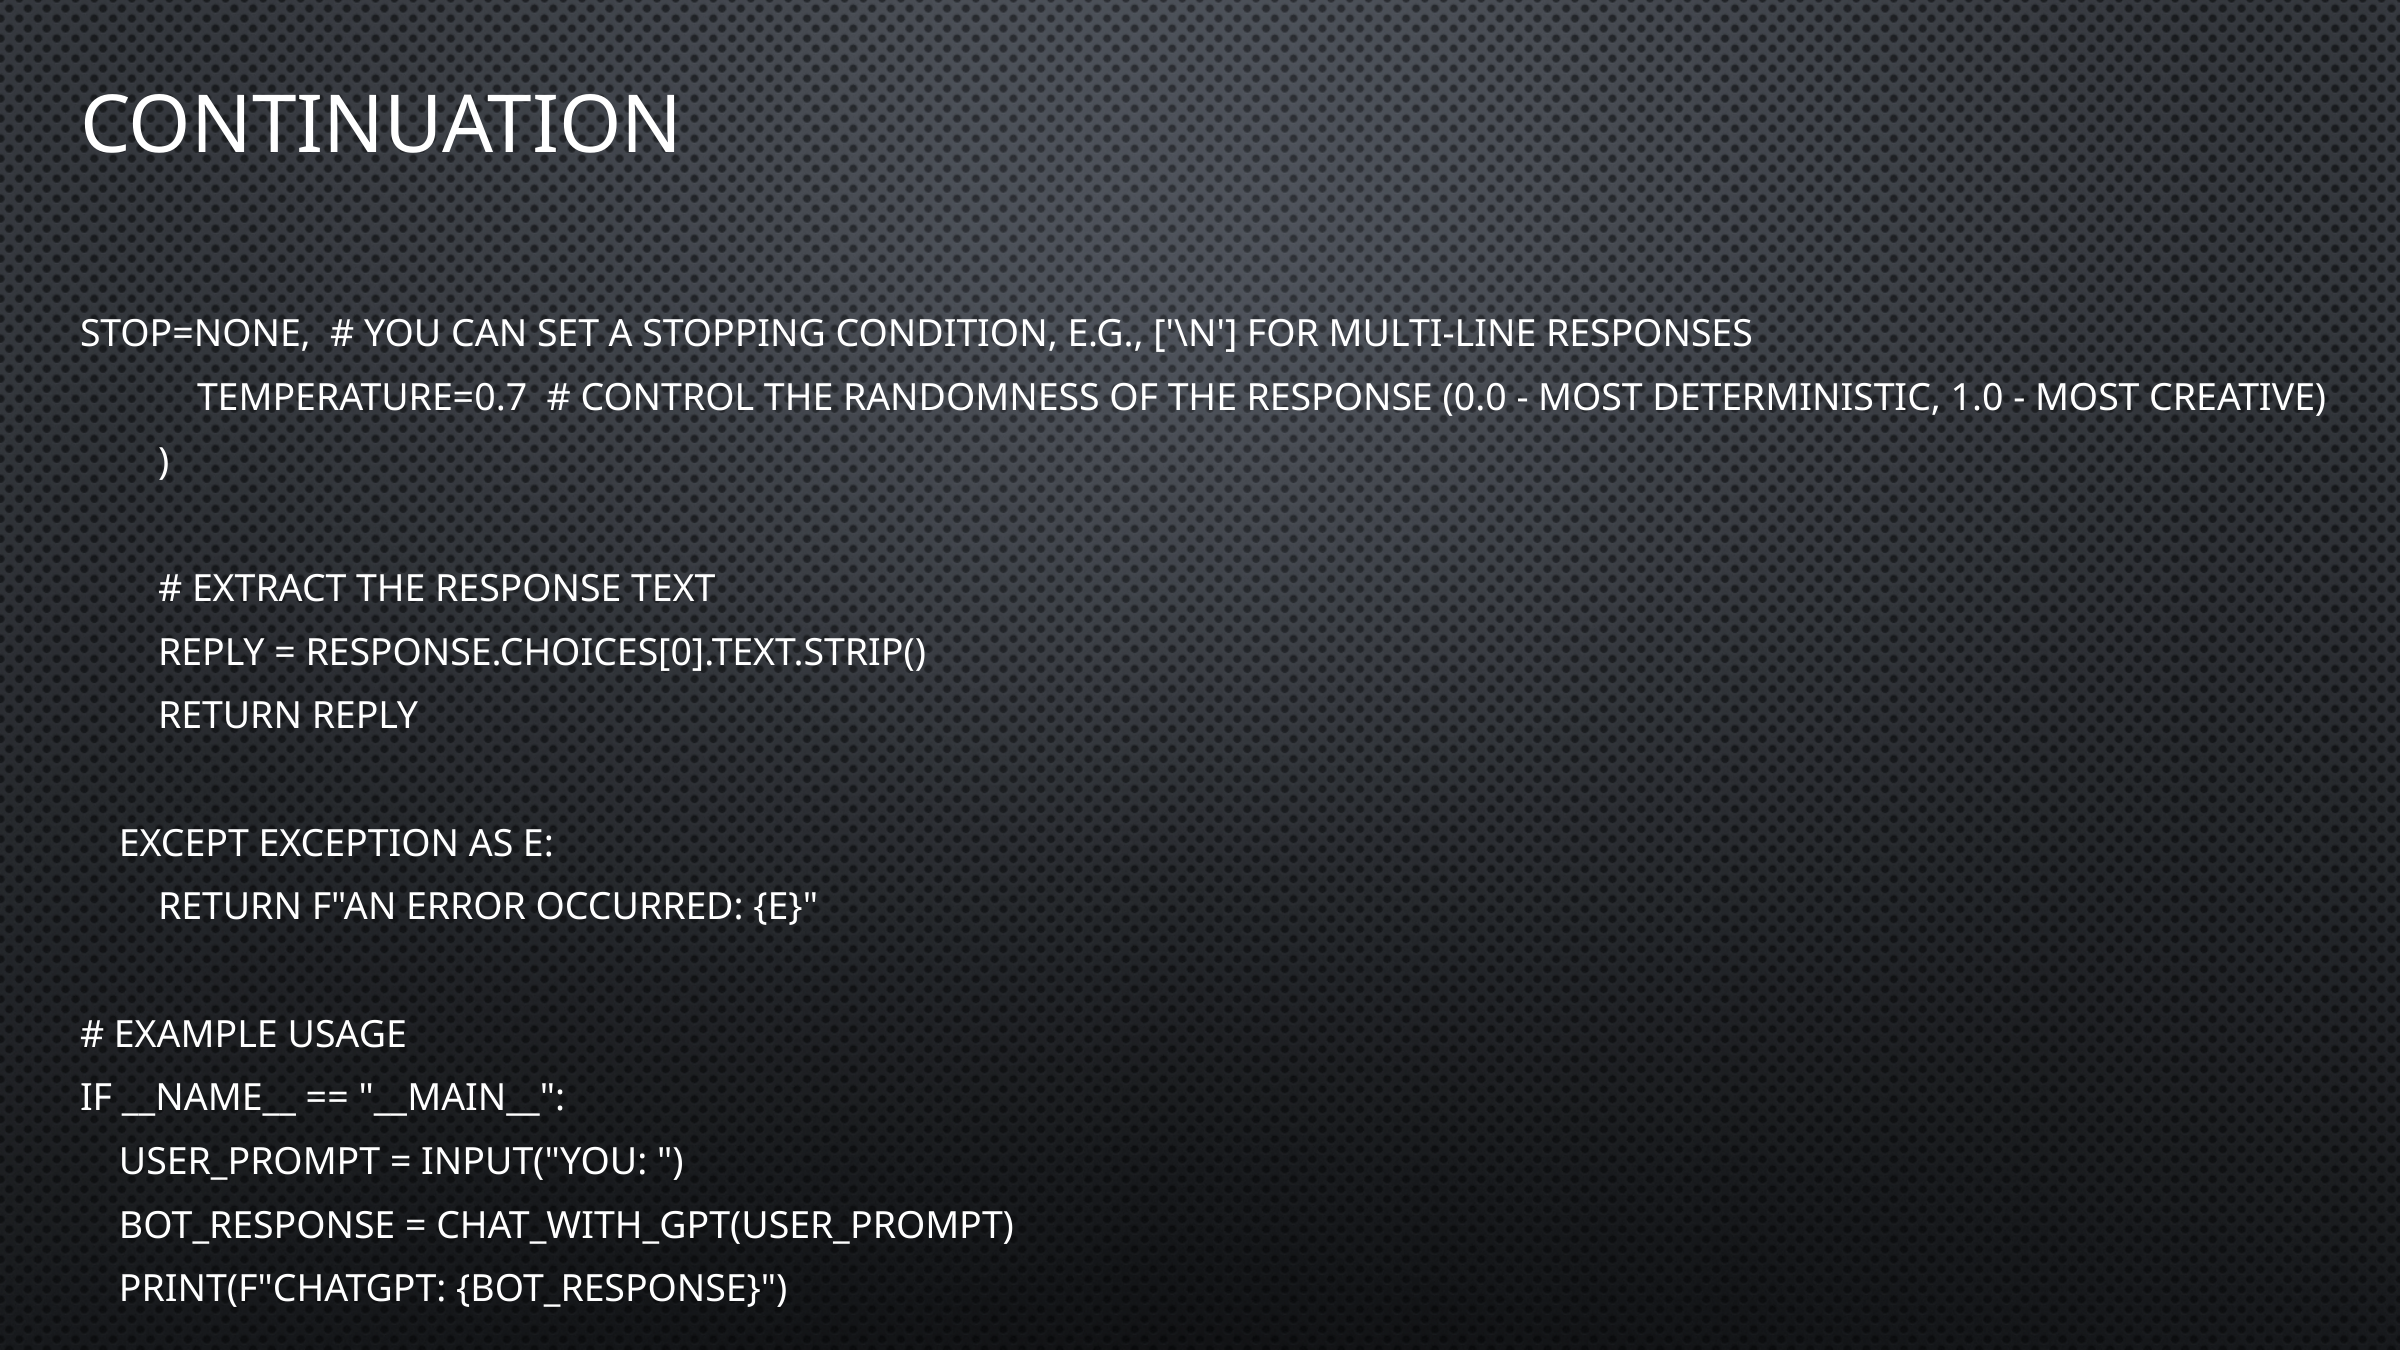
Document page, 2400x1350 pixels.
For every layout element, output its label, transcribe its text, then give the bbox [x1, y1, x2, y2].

title Continuation [65, 52, 1935, 188]
list stop=None, # You can set a stopping condition, e.g., ['\n'] for multi-line responses temperature=0.7 # Control the randomness of the response (0.0 - most deterministic, 1.0 - most creative) ) # Extract the response text reply = response.choices[0].text.strip() return reply except Exception as e: return f"An error occurred: {e}" # Example usage if __name__ == "__main__": user_prompt = input("You: ") bot_response = chat_with_gpt(user_prompt) print(f"ChatGPT: {bot_response}") [65, 301, 2375, 1331]
